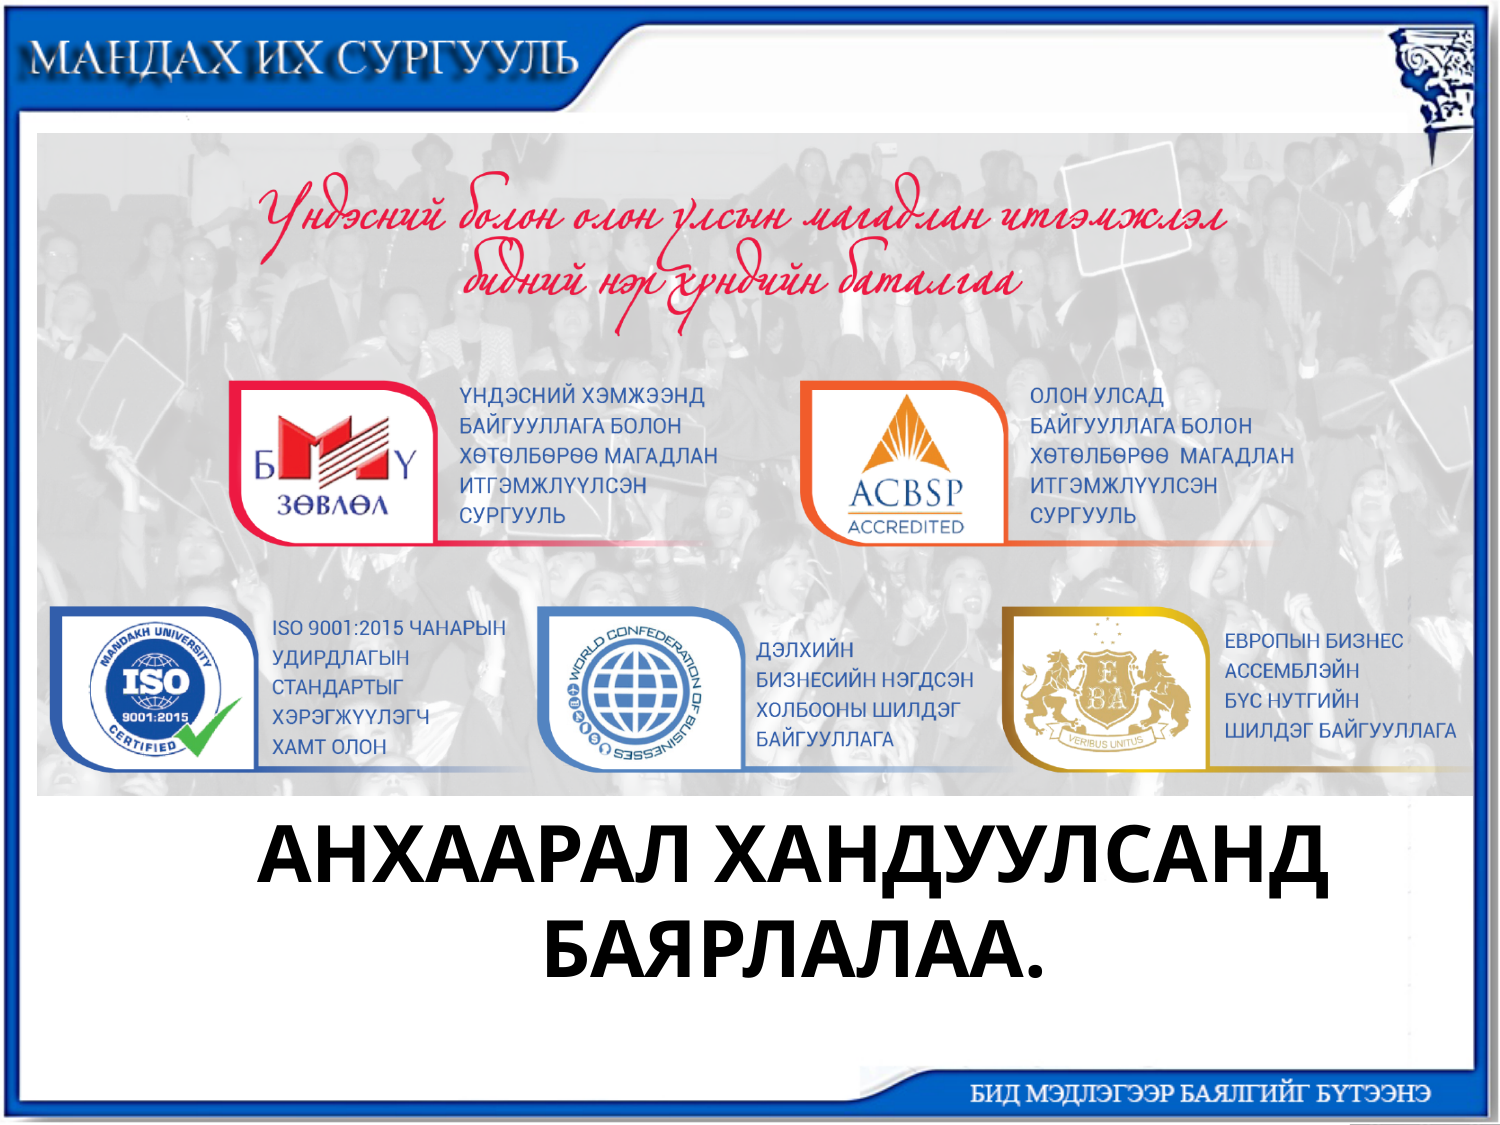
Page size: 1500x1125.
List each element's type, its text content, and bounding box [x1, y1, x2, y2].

title Анхаарал хандуулсанд баярлалаа. [200, 806, 1388, 984]
picture [0, 0, 1500, 1124]
